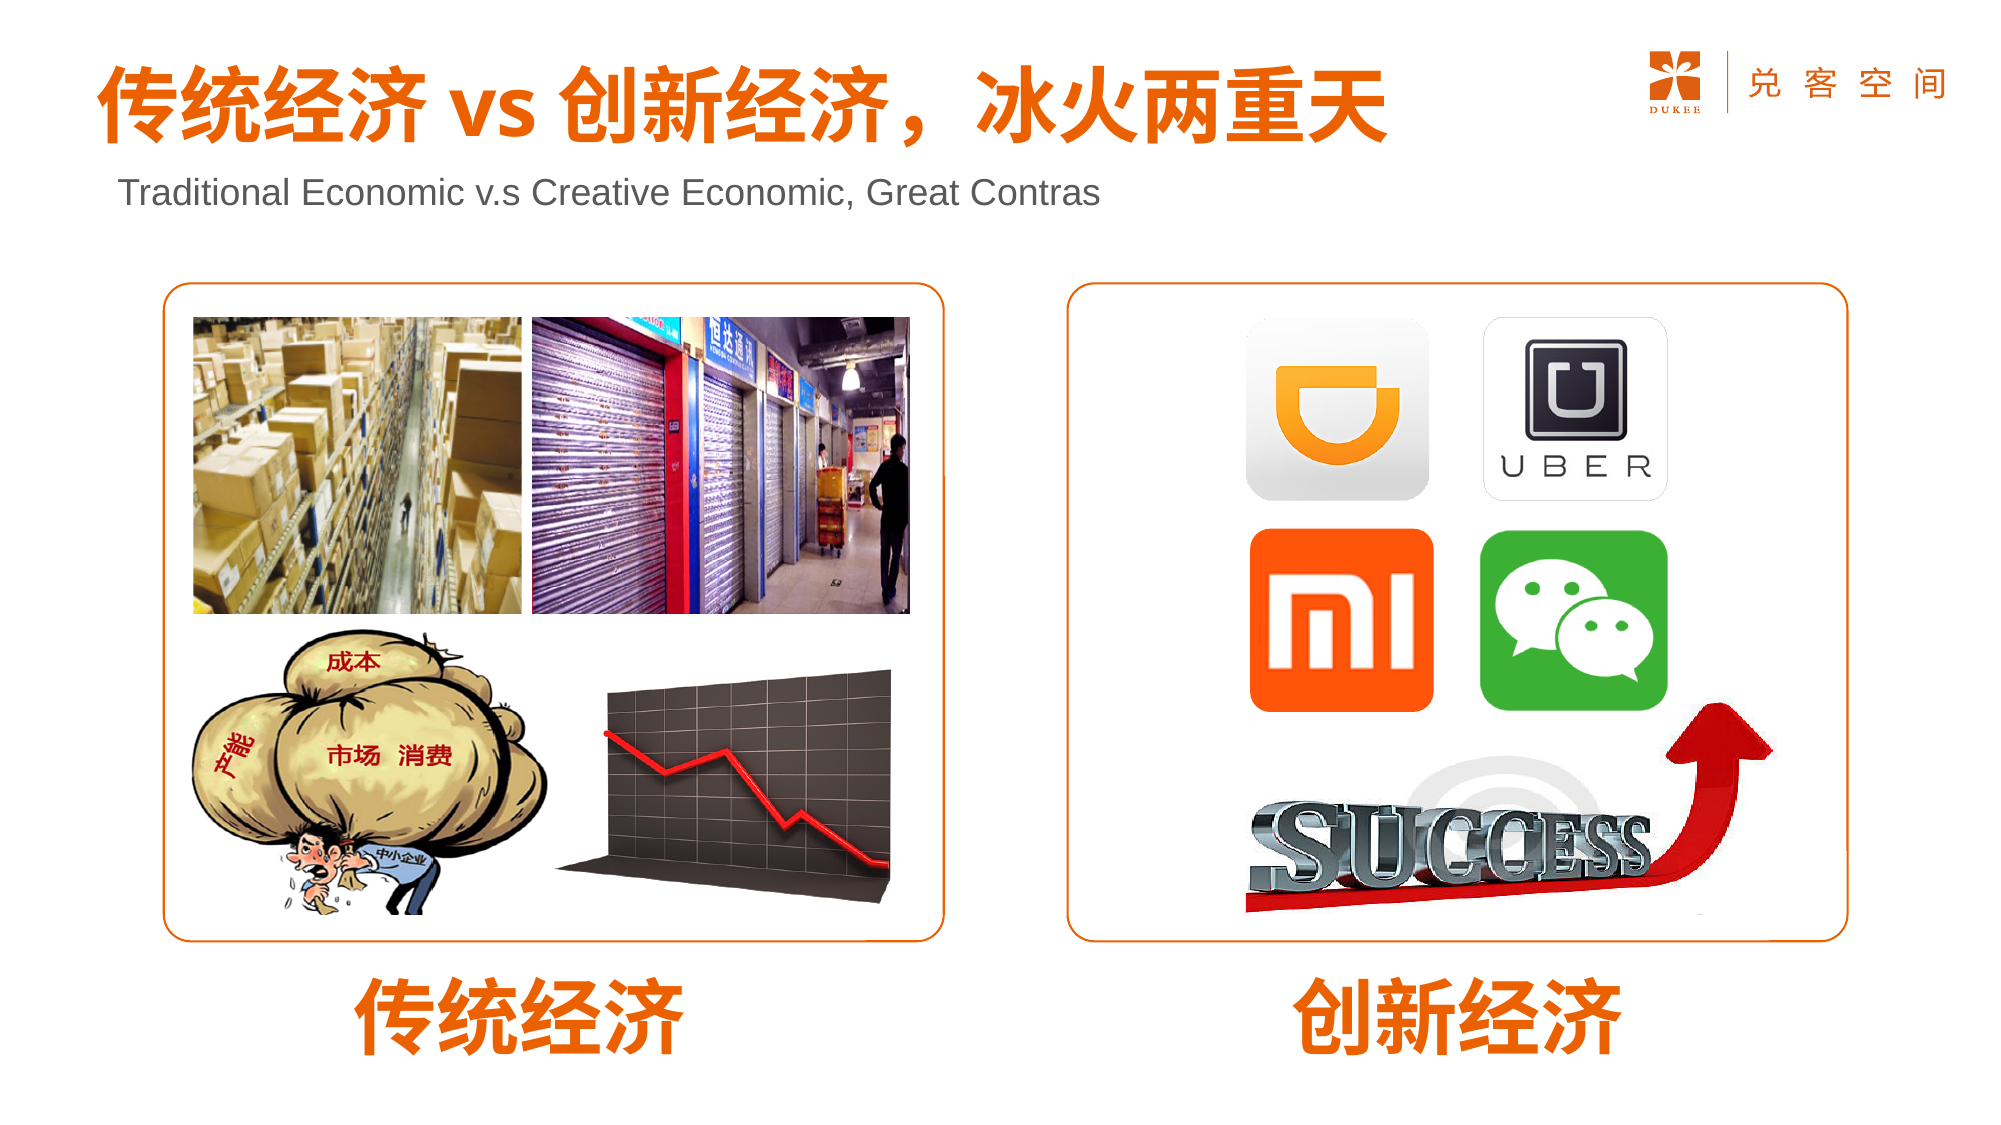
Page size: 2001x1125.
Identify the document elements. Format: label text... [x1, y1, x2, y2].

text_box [163, 283, 944, 977]
text_box 传统经济 [338, 977, 702, 1073]
text_box 传统经济vs创新经济，冰火两重天 [81, 45, 1406, 161]
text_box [1067, 283, 1848, 942]
text_box Traditional Economic v.s Creative Economic, Great Contras [102, 160, 1386, 221]
text_box 创新经济 [1276, 957, 1639, 1073]
